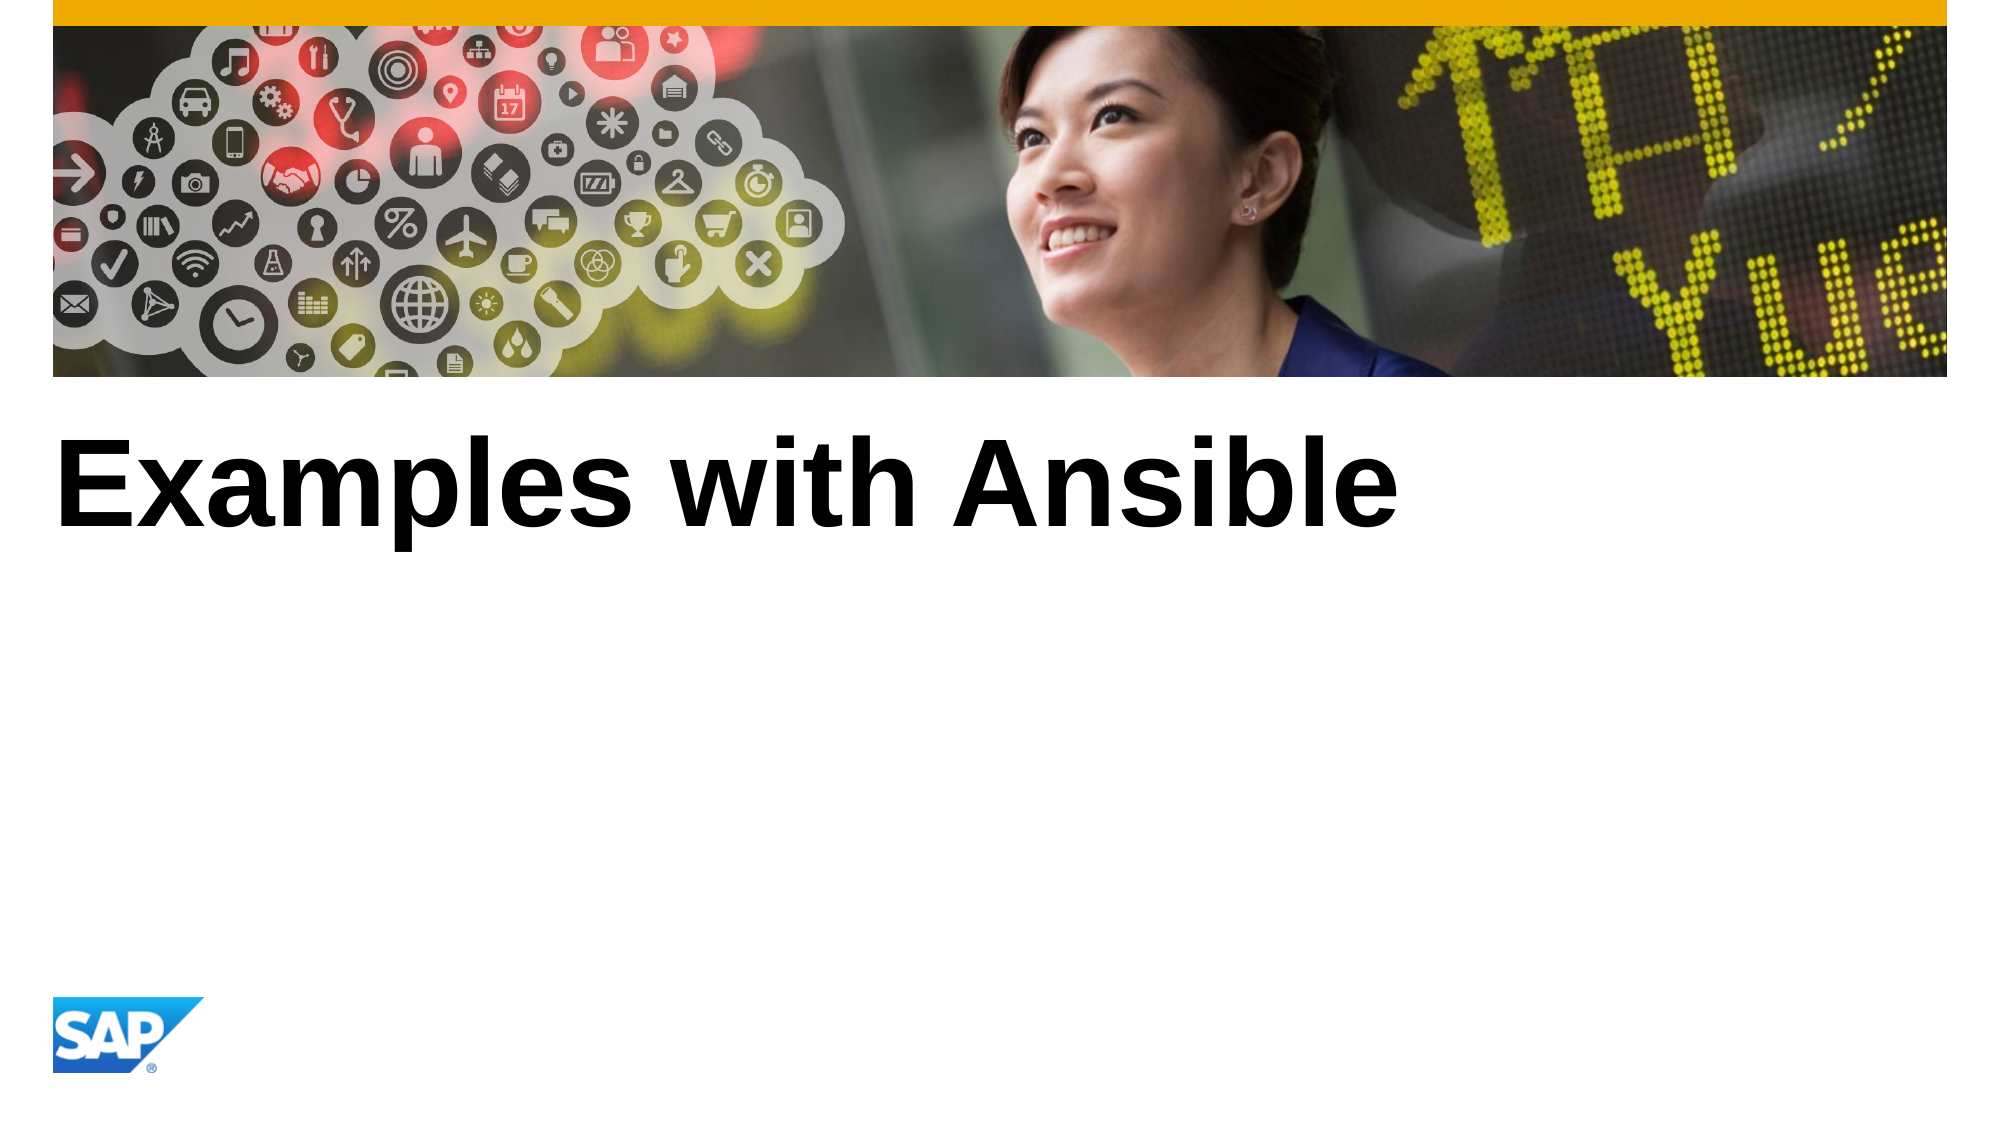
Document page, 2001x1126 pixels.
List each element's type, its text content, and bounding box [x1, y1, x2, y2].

title Examples with Ansible [53, 401, 1947, 553]
picture [53, 997, 204, 1073]
picture [52, 26, 1948, 380]
